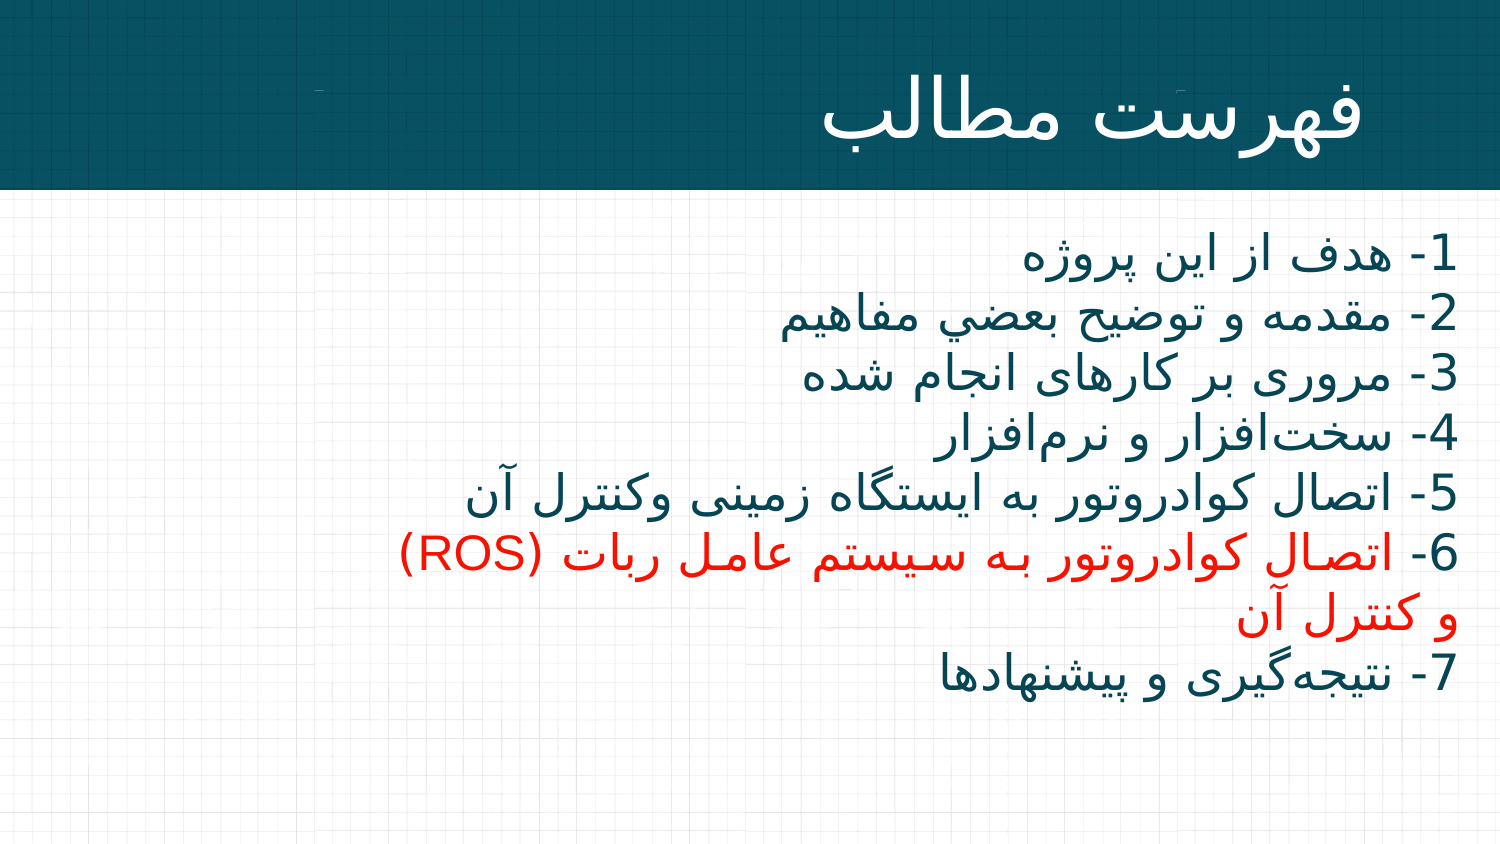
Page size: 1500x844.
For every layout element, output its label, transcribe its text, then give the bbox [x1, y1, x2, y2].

picture [1193, 683, 1214, 692]
text_box 1- هدف از اين پروژه 2- مقدمه و توضيح بعضي مفاهيم 3- مروری بر کارهای انجام شده 4- سخت‌افزار و نرم‌افزار 5- اتصال کوادروتور به ایستگاه زمینی وکنترل آن 6- اتصال كوادروتور به سيستم عامل ربات (ROS) و كنترل آن 7- نتيجه‌گیری و پیشنهادها [383, 238, 1500, 683]
picture [1008, 135, 1055, 139]
picture [1239, 135, 1349, 158]
picture [0, 191, 1500, 844]
title فهرست مطالب [118, 40, 1382, 135]
picture [1214, 135, 1229, 139]
